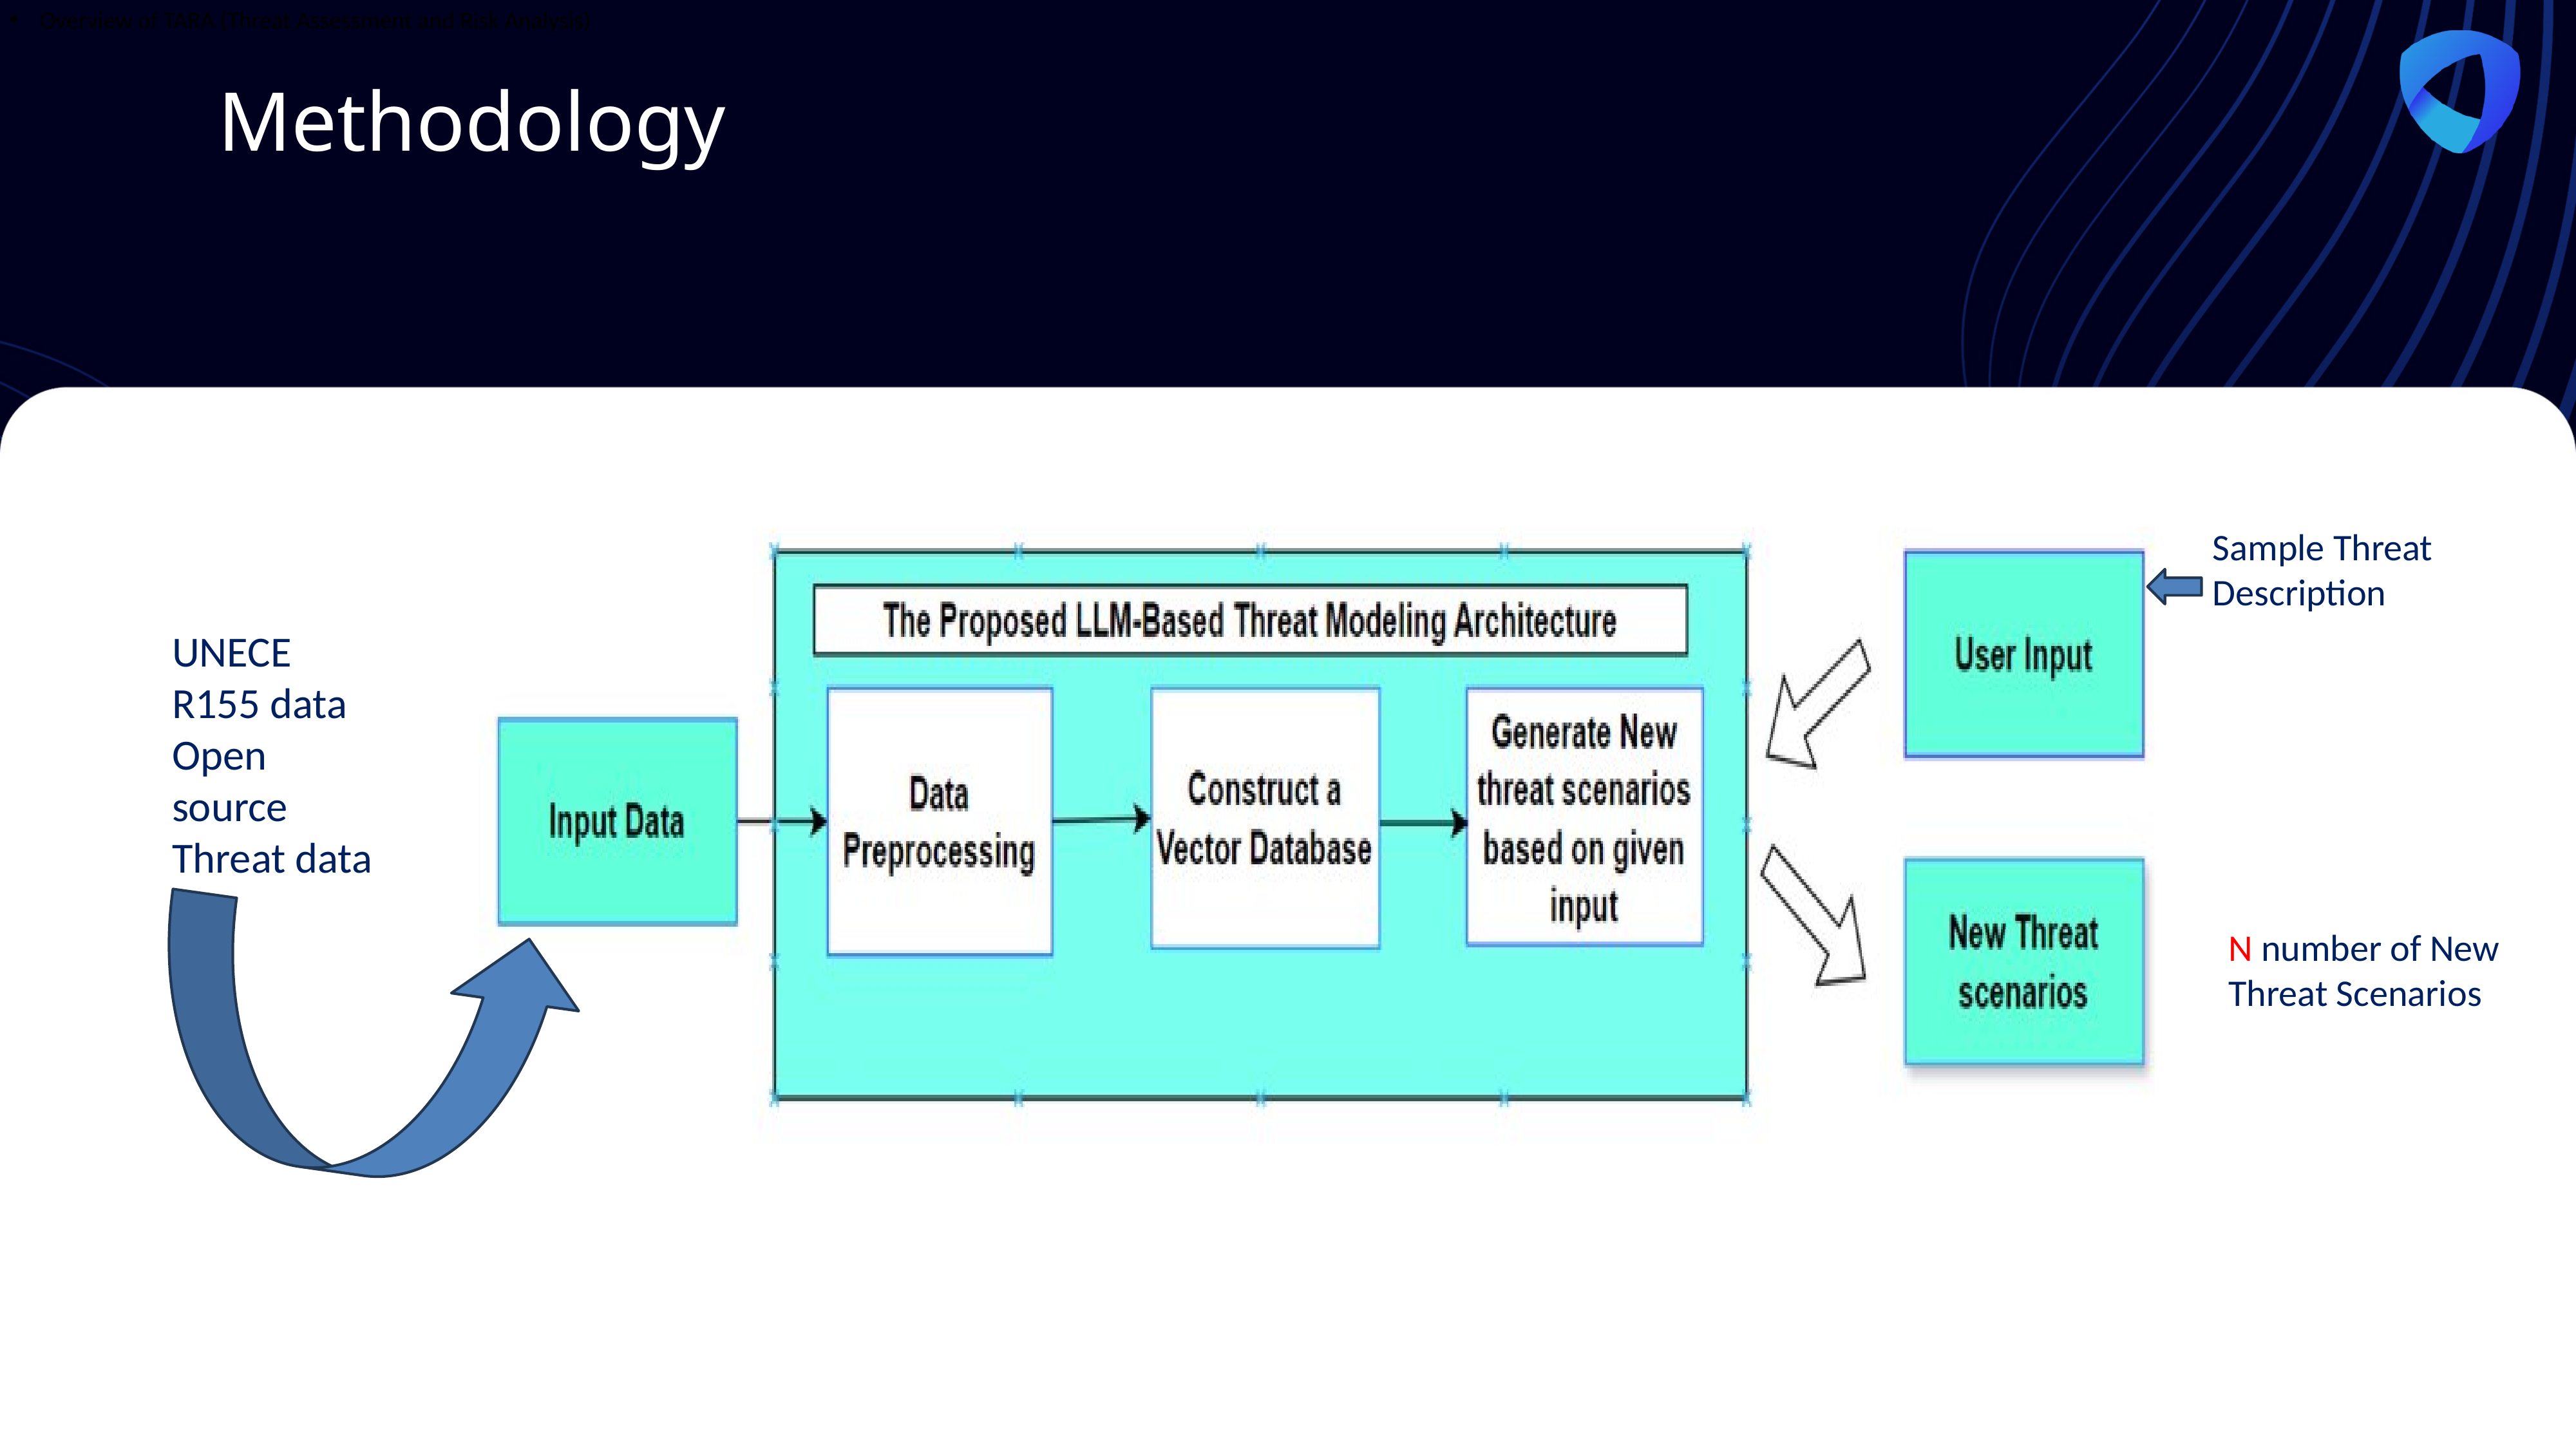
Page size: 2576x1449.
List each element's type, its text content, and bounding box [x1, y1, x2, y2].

picture [479, 480, 2164, 1181]
text_box Sample Threat Description [2202, 518, 2537, 618]
text_box [167, 887, 475, 1179]
text_box Overview of TARA (Threat Assessment and Risk Analysis) [0, 0, 2576, 1449]
text_box [2400, 30, 2534, 153]
text_box N number of New Threat Scenarios [2219, 918, 2528, 1019]
text_box UNECE R155 data Open source Threat data [162, 619, 390, 887]
text_box [2169, 576, 2203, 597]
text_box Methodology [218, 53, 2041, 167]
